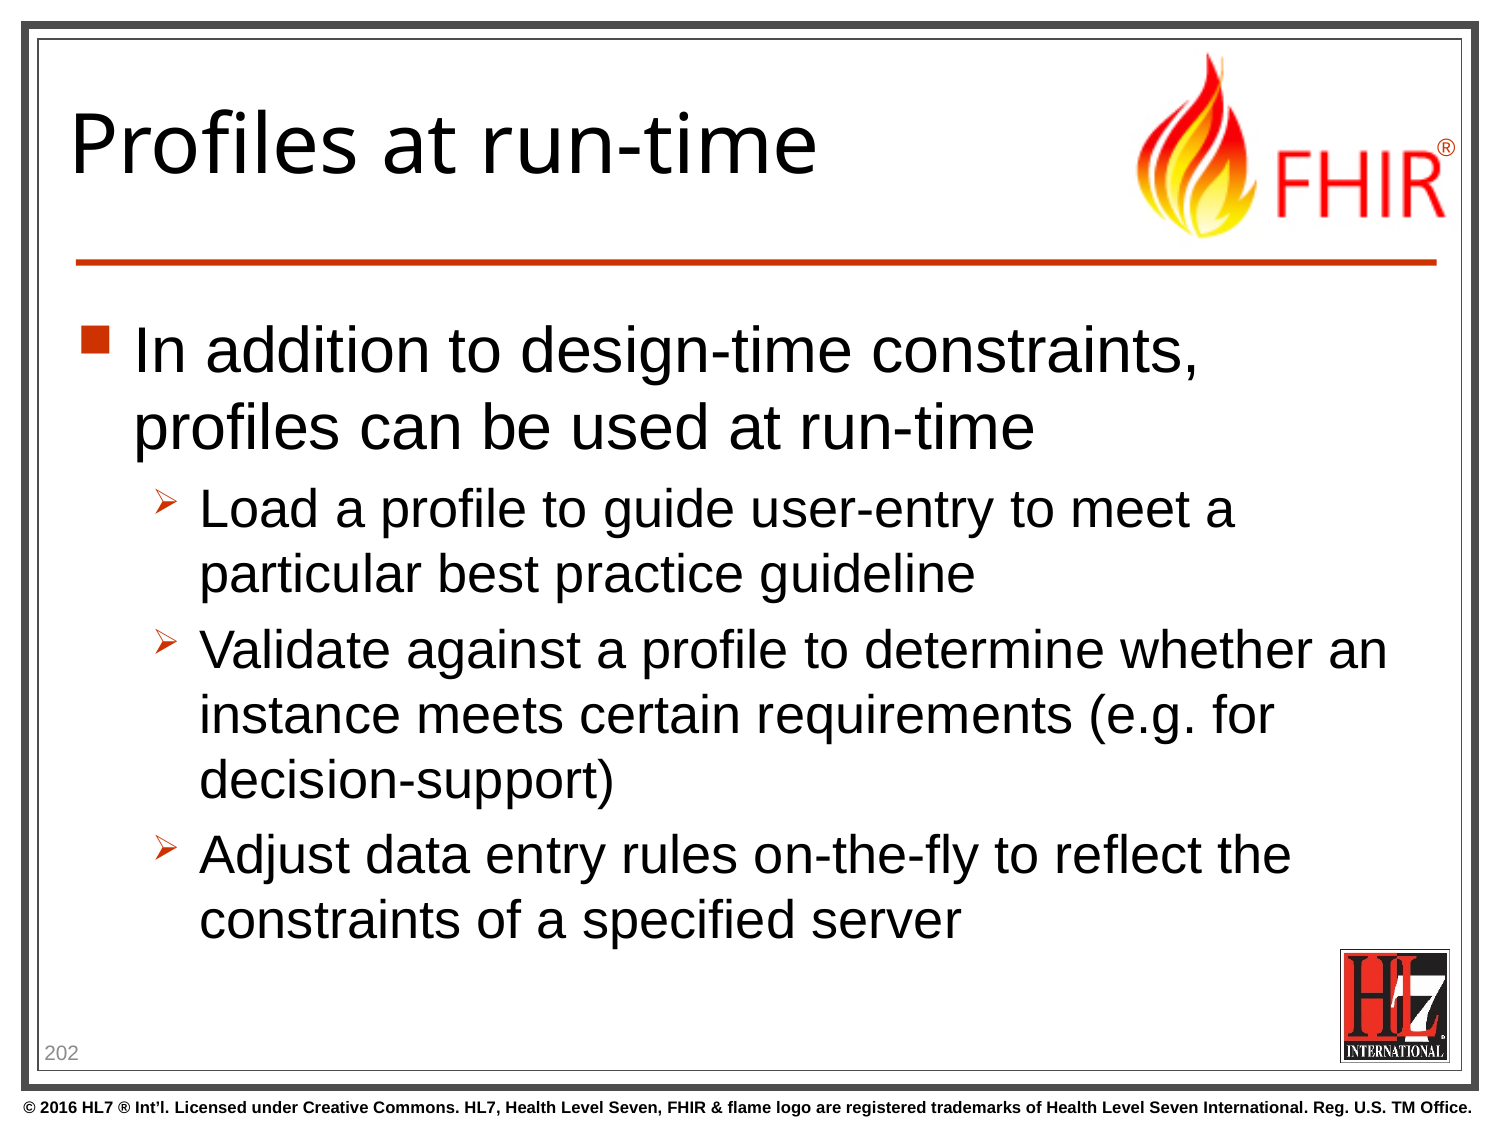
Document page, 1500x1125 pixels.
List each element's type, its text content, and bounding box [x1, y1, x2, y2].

list In addition to design-time constraints, profiles can be used at run-time Load a profile to guide user-entry to meet a particular best practice guideline Validate against a profile to determine whether an instance meets certain requirements (e.g. for decision-support) Adjust data entry rules on-the-fly to reflect the constraints of a specified server [62, 299, 1438, 1059]
slide_number 202 [29, 1034, 148, 1071]
picture [1124, 42, 1458, 249]
title Profiles at run-time [53, 54, 1128, 244]
picture [1340, 949, 1450, 1063]
